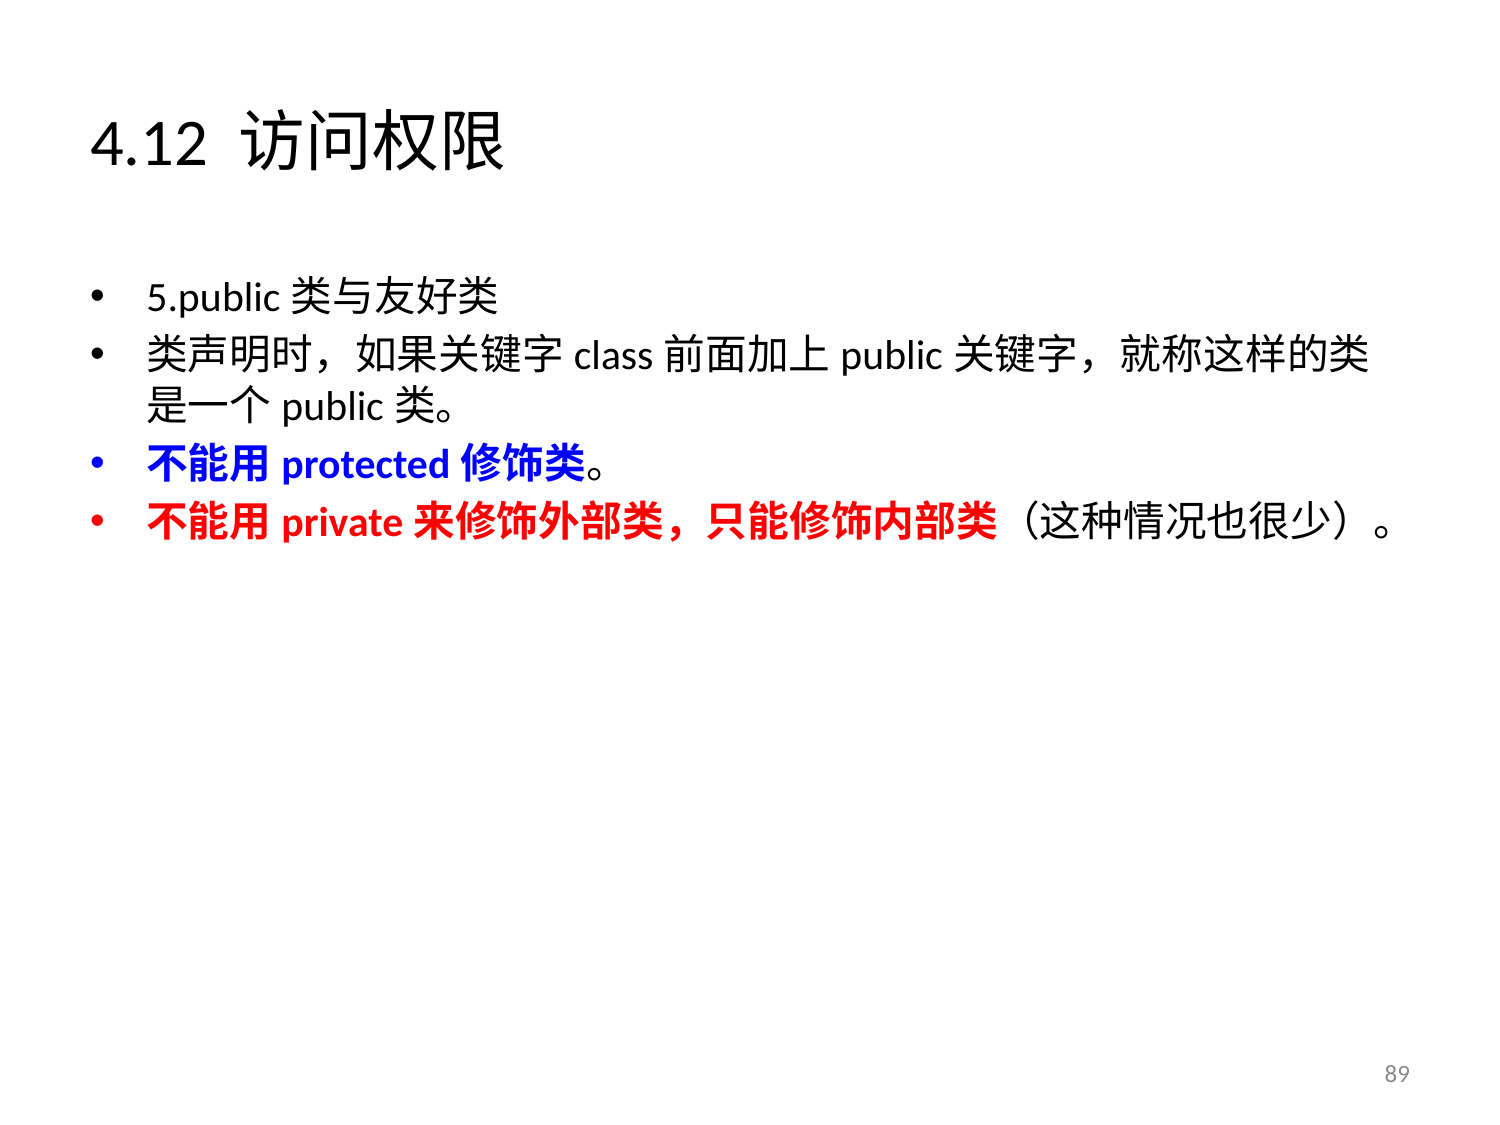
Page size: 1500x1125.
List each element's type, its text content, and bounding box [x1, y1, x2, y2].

title 4.12 访问权限 [75, 45, 1425, 233]
list 5.public类与友好类 类声明时，如果关键字class前面加上public关键字，就称这样的类是一个public类。 不能用protected修饰类。 不能用private来修饰外部类，只能修饰内部类（这种情况也很少）。 [75, 262, 1425, 1005]
slide_number 89 [1074, 1042, 1425, 1103]
